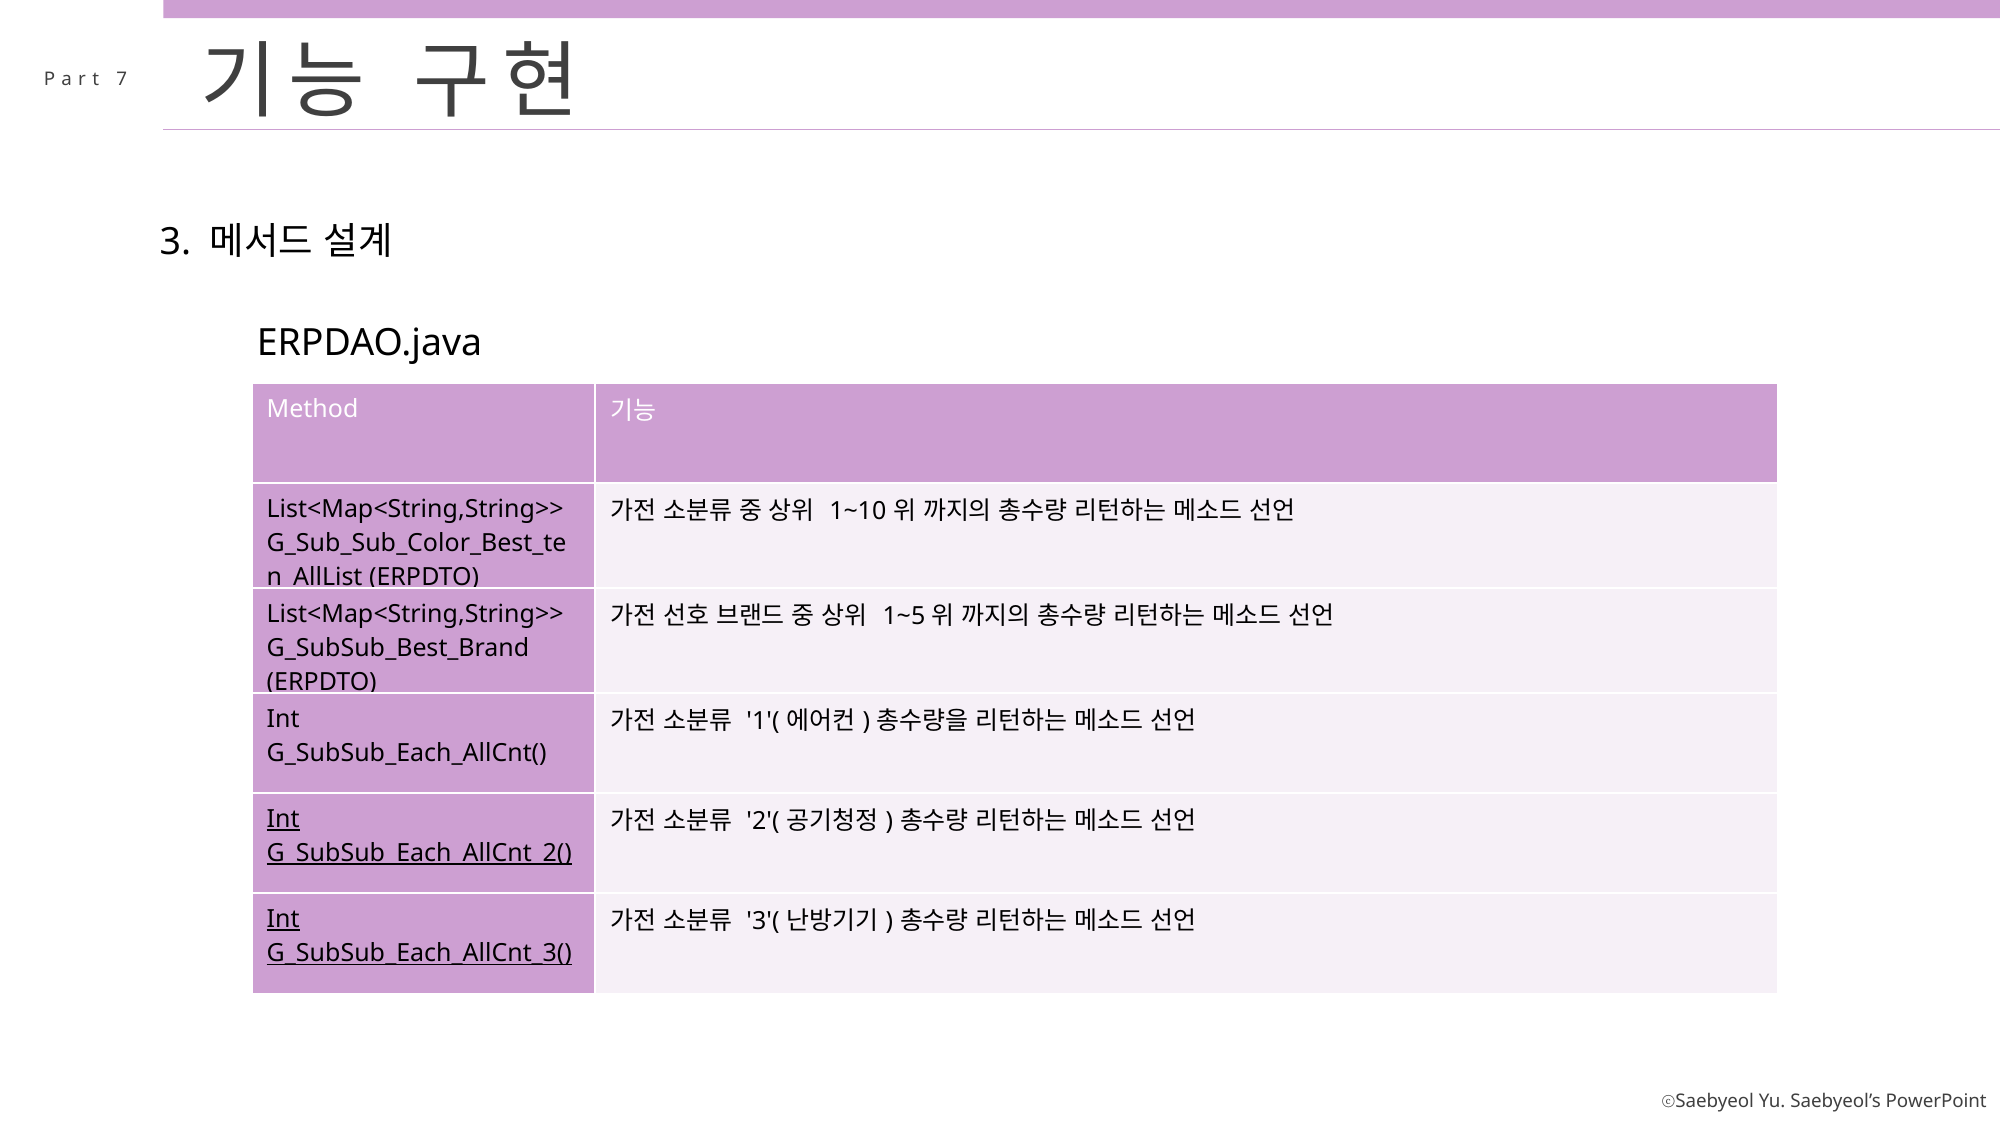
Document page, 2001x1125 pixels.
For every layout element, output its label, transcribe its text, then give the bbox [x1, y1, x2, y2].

table_cell 가전 소분류 중 상위 1~10위 까지의 총수량 리턴하는 메소드 선언 [596, 484, 1777, 587]
table_cell 가전 소분류 '3'(난방기기)총수량 리턴하는 메소드 선언 [596, 894, 1777, 993]
table_header Method [253, 384, 594, 482]
table_cell 가전 소분류 '2'(공기청정)총수량 리턴하는 메소드 선언 [596, 794, 1777, 892]
table_cell List<Map<String,String>> G_SubSub_Best_Brand (ERPDTO) [253, 589, 594, 692]
table_cell 가전 선호 브랜드 중 상위 1~5위 까지의 총수량 리턴하는 메소드 선언 [596, 589, 1777, 692]
table_cell List<Map<String,String>> G_Sub_Sub_Color_Best_ten_AllList (ERPDTO) [253, 484, 594, 587]
table_cell Int G_SubSub_Each_AllCnt_2() [253, 794, 594, 892]
table_cell Int G_SubSub_Each_AllCnt_3() [253, 894, 594, 993]
text_box 3. 메서드 설계 [144, 209, 603, 270]
table_header 기능 [596, 384, 1777, 482]
table_cell Int G_SubSub_Each_AllCnt() [253, 694, 594, 792]
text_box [26, 0, 2000, 136]
text_box ERPDAO.java [242, 310, 701, 371]
table_cell 가전 소분류 '1'(에어컨)총수량을 리턴하는 메소드 선언 [596, 694, 1777, 792]
